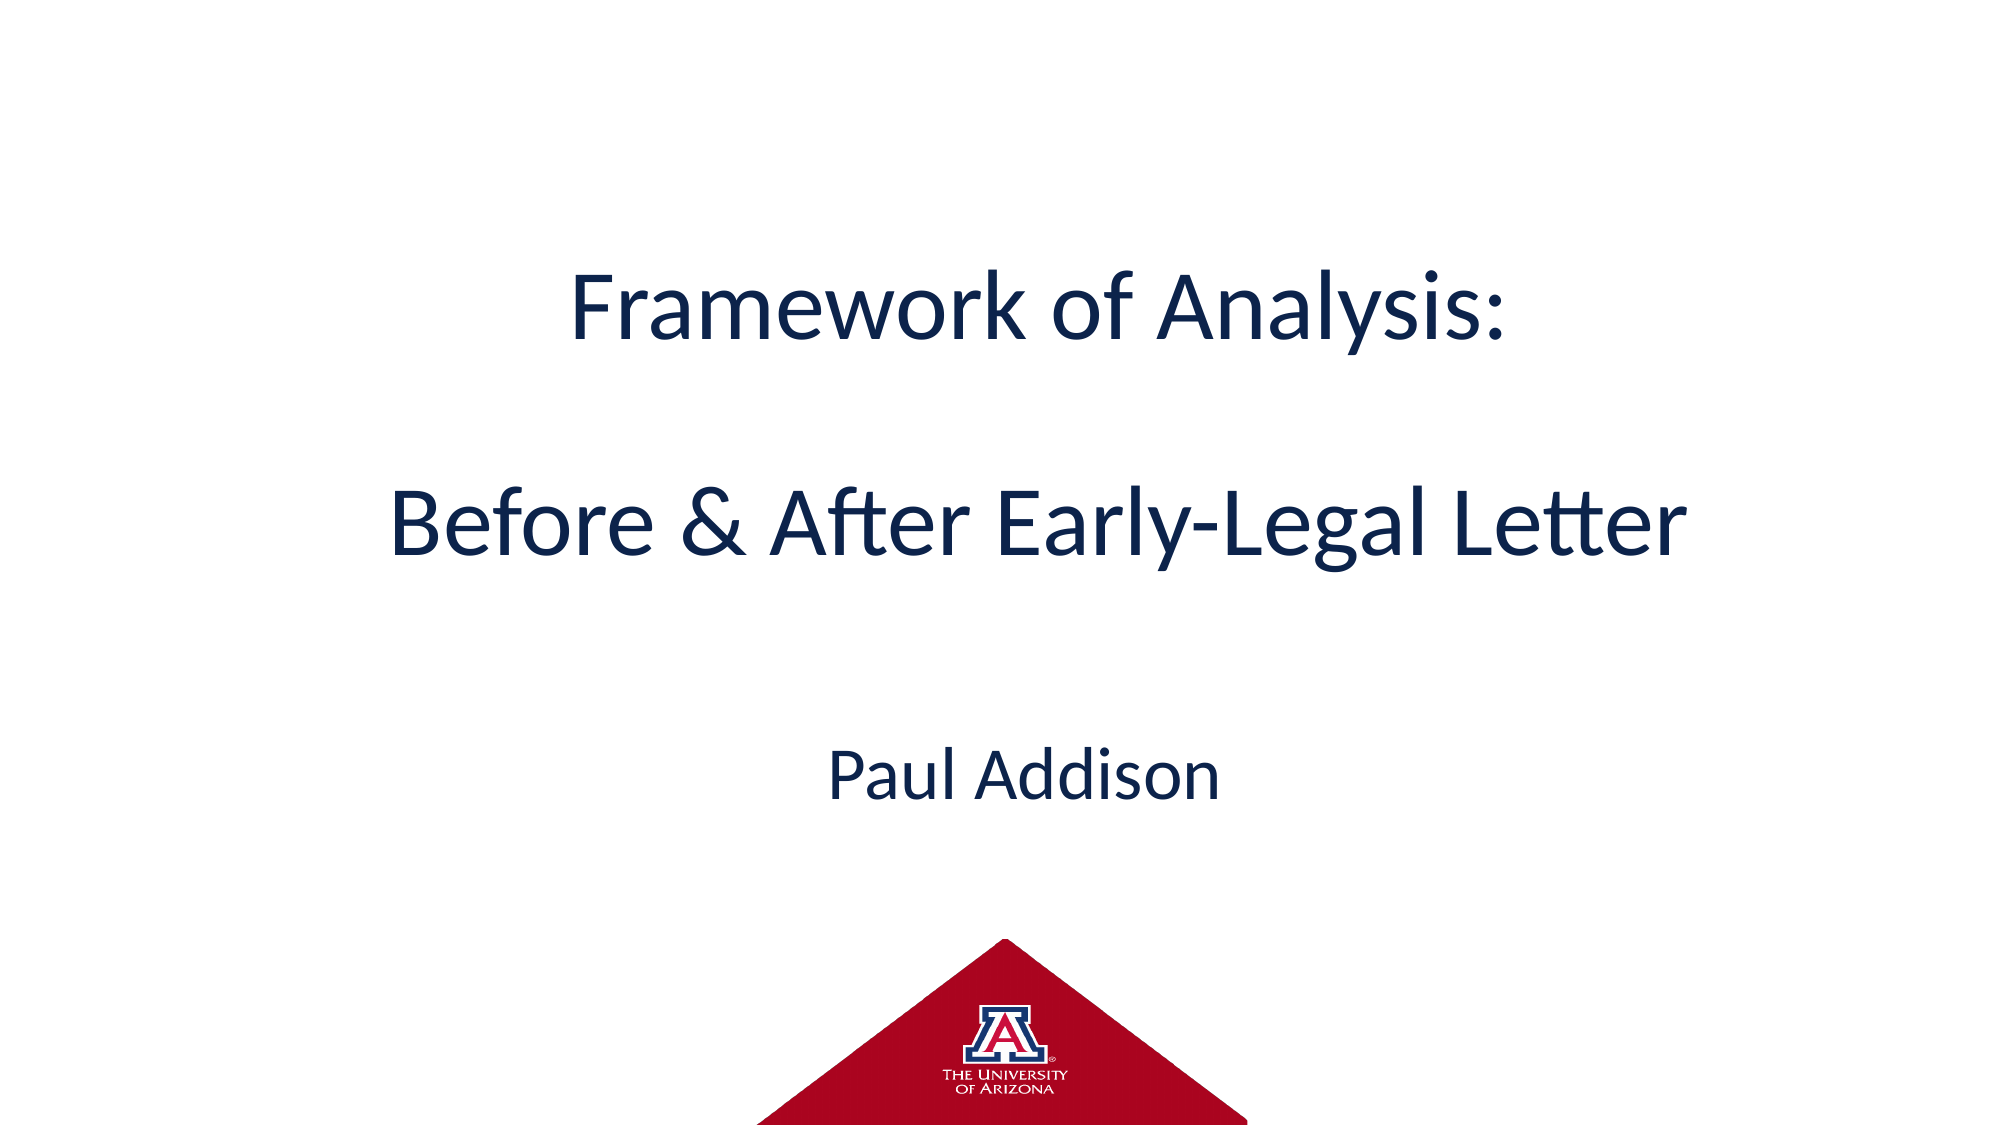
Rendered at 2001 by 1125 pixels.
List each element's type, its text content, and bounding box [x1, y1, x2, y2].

picture [753, 993, 1248, 1125]
title Framework of Analysis: Before & After Early-Legal Letter [337, 197, 1742, 633]
text_box Paul Addison [387, 557, 1663, 993]
